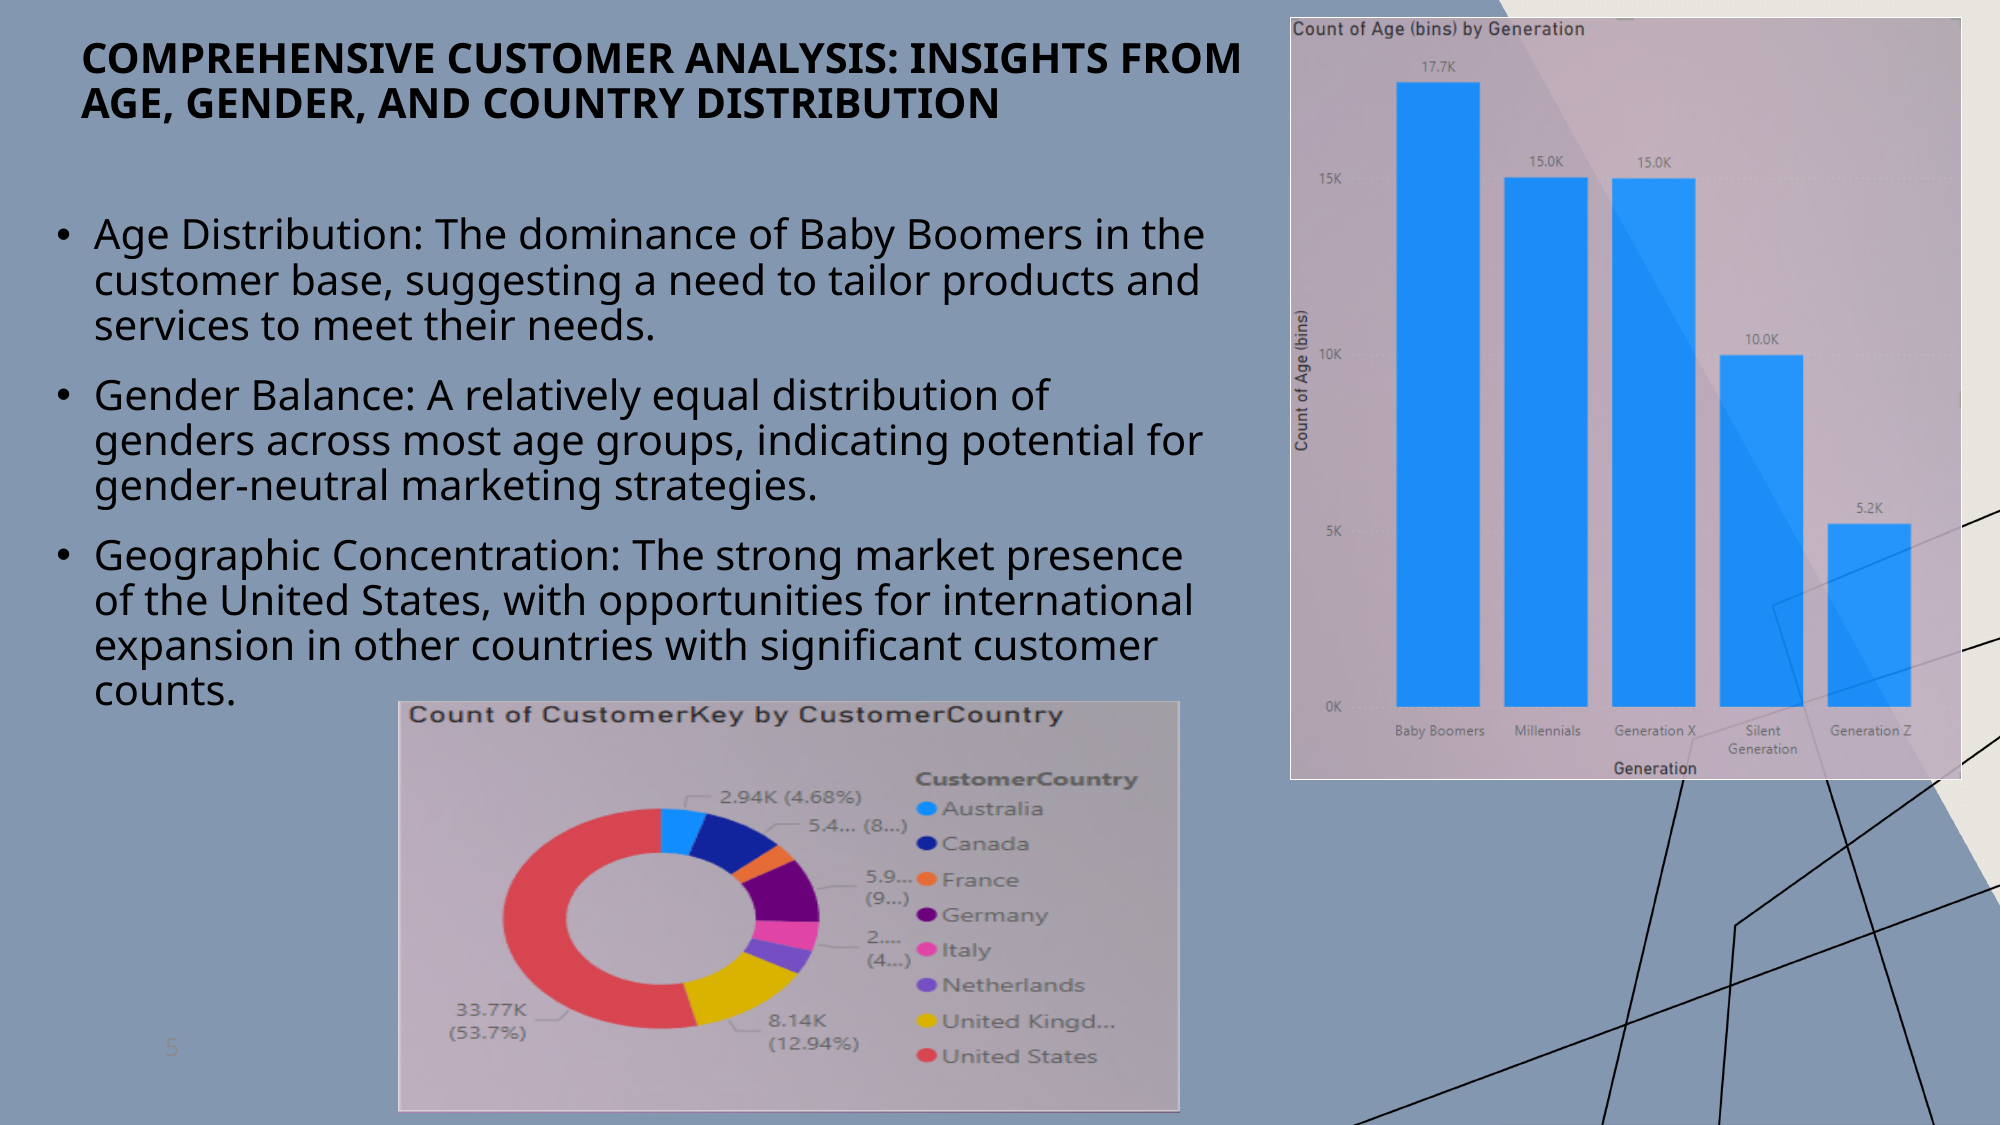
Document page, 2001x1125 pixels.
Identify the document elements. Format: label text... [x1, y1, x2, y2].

slide_number 5 [150, 1024, 254, 1074]
list Age Distribution: The dominance of Baby Boomers in the customer base, suggesting a need to tailor products and services to meet their needs. Gender Balance: A relatively equal distribution of genders across most age groups, indicating potential for gender-neutral marketing strategies. Geographic Concentration: The strong market presence of the United States, with opportunities for international expansion in other countries with significant customer counts. [41, 206, 1235, 889]
picture [1281, 0, 2000, 1125]
title Comprehensive Customer Analysis: Insights from Age, Gender, and Country Distribution [66, 0, 1260, 263]
picture [398, 701, 1180, 1113]
